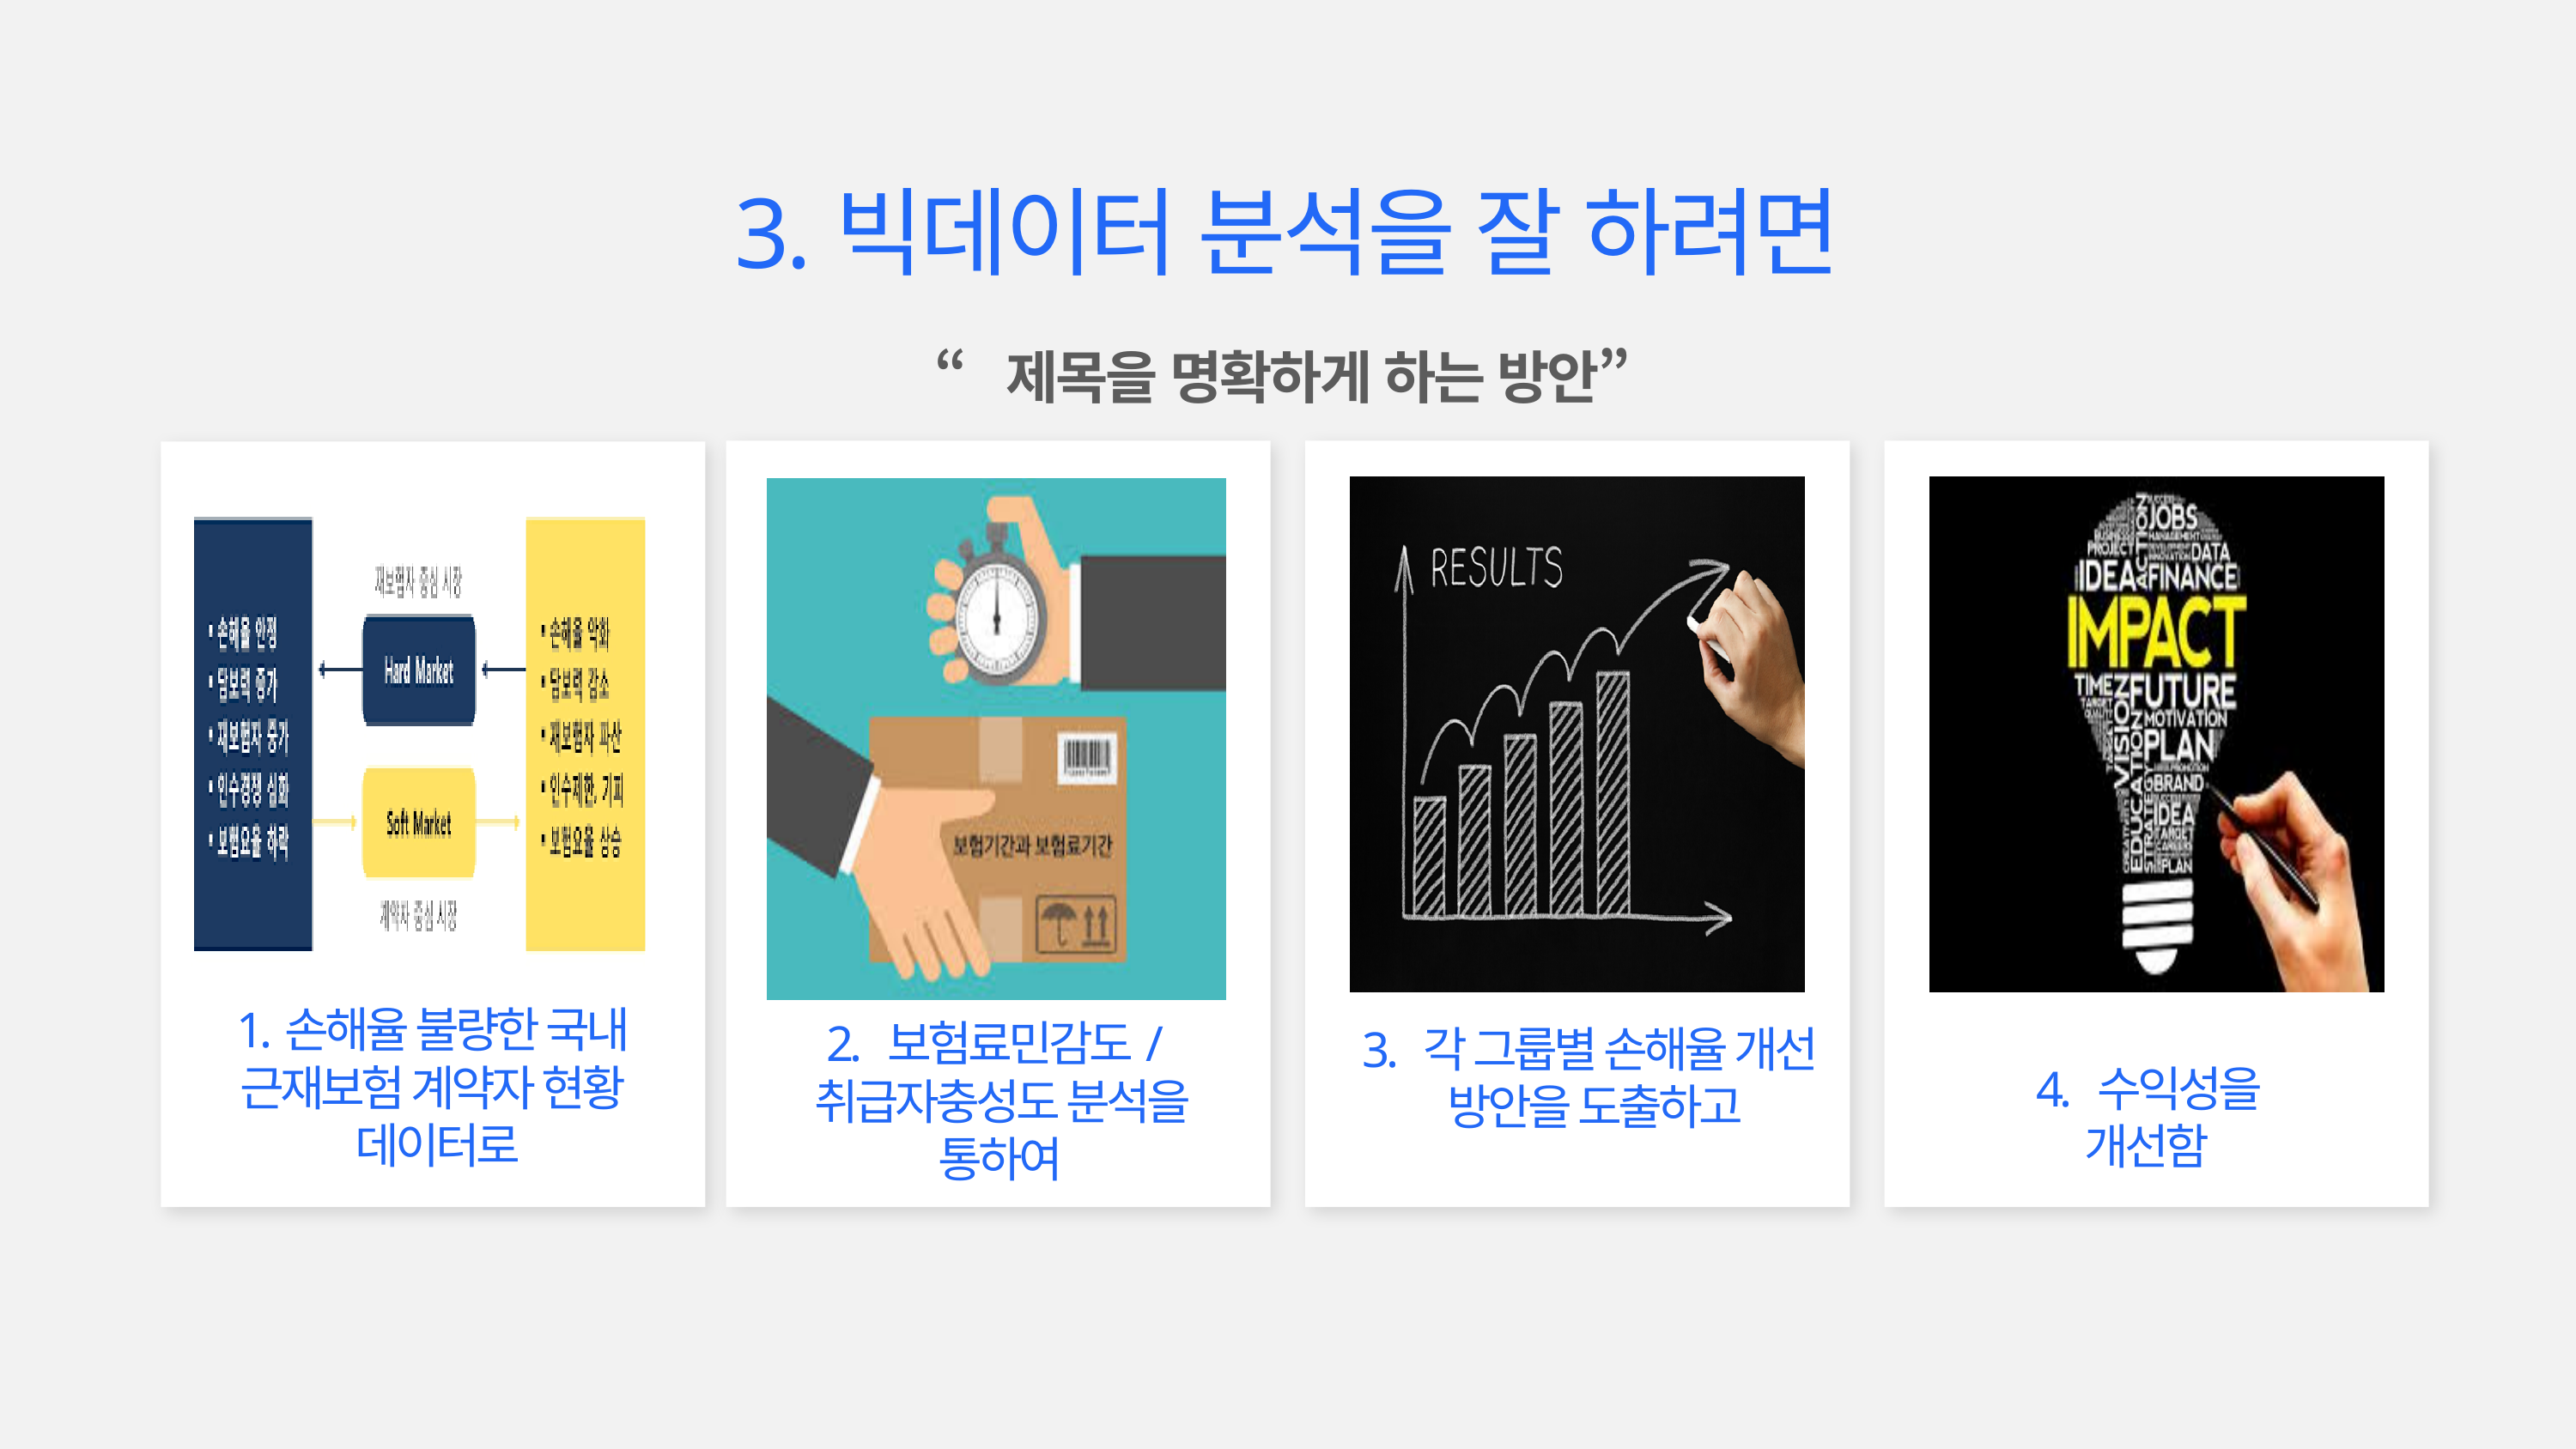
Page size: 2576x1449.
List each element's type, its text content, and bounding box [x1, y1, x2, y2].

picture [1929, 476, 2385, 992]
text_box 2. 보험료민감도/취급자충성도 분석을 통하여 [775, 1010, 1226, 1246]
text_box [725, 440, 1272, 1209]
text_box [1304, 440, 1851, 1209]
picture [767, 476, 1226, 1001]
text_box 3. 각 그룹별 손해율 개선 방안을 도출하고 [1340, 1018, 1850, 1193]
text_box 4. 수익성을 개선함 [1985, 1058, 2310, 1233]
text_box “제목을 명확하게 하는 방안” [321, 328, 2244, 411]
picture [190, 476, 654, 995]
text_box 1.손해율 불량한 국내 근재보험 계약자 현황 데이터로 [236, 999, 641, 1232]
text_box [160, 440, 707, 1209]
text_box 3.빅데이터 분석을 잘 하려면 [734, 172, 1842, 288]
picture [1350, 476, 1806, 992]
text_box [1883, 440, 2430, 1209]
